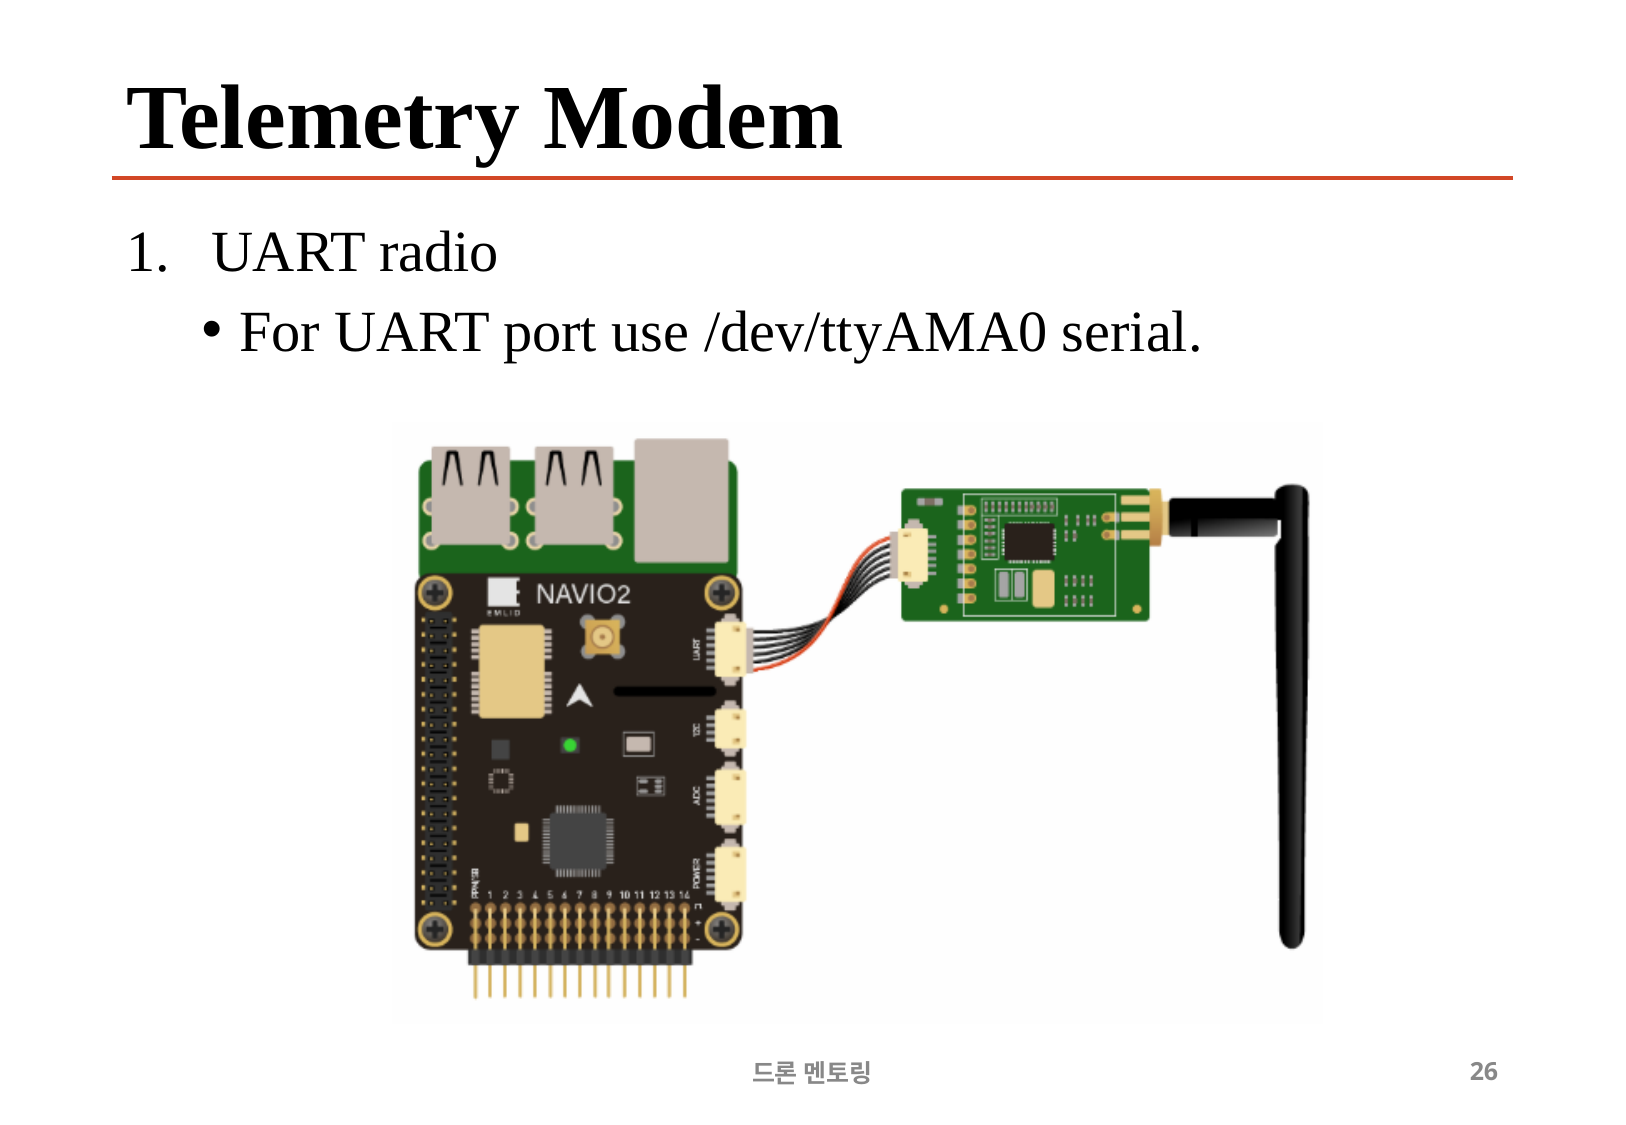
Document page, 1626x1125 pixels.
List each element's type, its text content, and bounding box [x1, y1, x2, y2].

title Telemetry Modem [111, 59, 1514, 179]
slide_number ‹#› [1433, 1042, 1514, 1103]
list UART radio For UART port use /dev/ttyAMA0 serial. [111, 205, 1514, 404]
footer 드론 멘토링 [538, 1042, 1087, 1103]
picture [391, 422, 1323, 1024]
